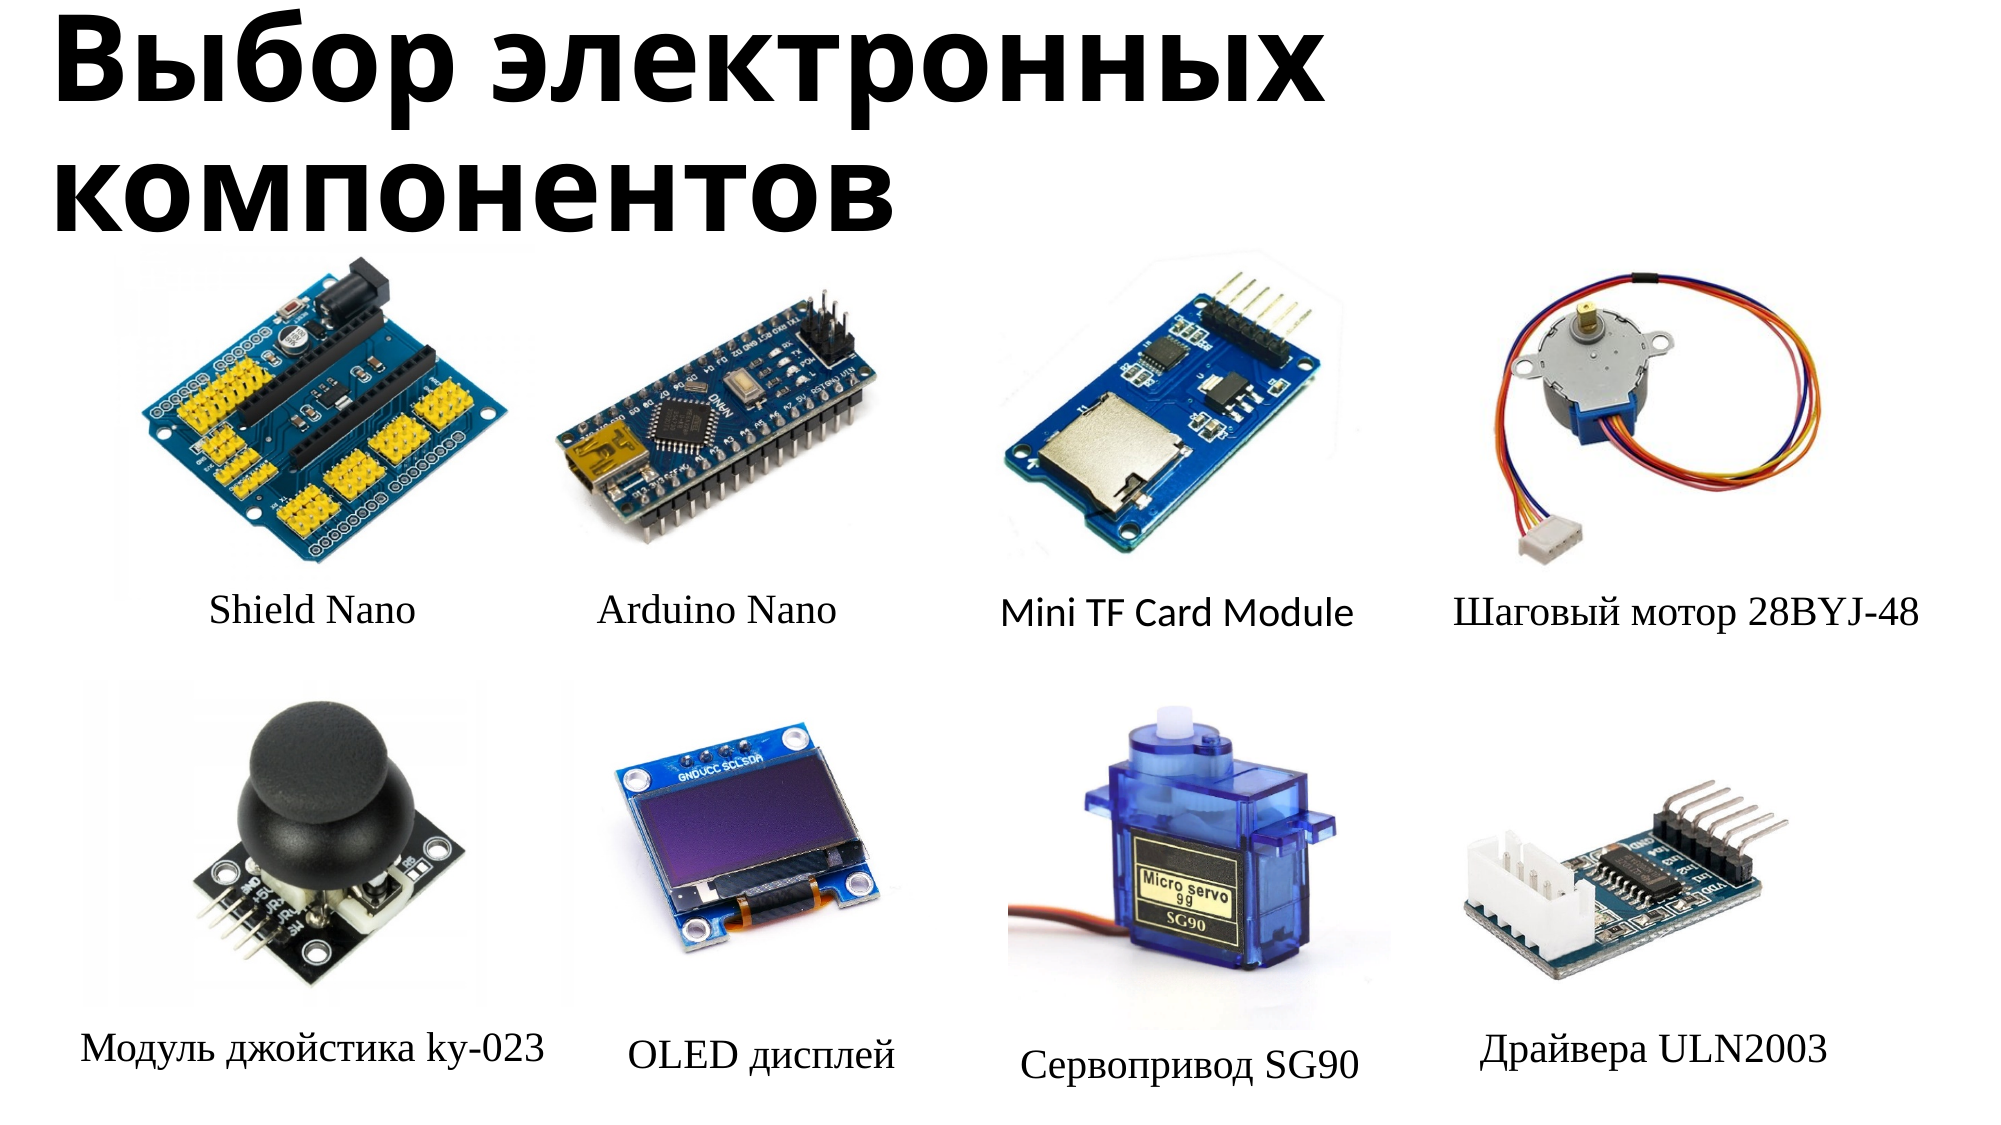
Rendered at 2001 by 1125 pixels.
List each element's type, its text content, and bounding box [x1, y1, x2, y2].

picture [83, 680, 1004, 1008]
picture [114, 244, 906, 601]
picture [1440, 688, 1804, 1052]
text_box Драйвера ULN2003 [1465, 1013, 1844, 1079]
text_box Шаговый мотор 28BYJ-48 [1438, 576, 1936, 642]
picture [1008, 647, 1391, 1030]
text_box OLED дисплей [612, 1019, 911, 1085]
picture [1463, 217, 1843, 596]
text_box Модуль джойстика ky-023 [65, 1012, 561, 1078]
text_box Mini TF Card Module [984, 577, 1370, 643]
text_box Arduino Nano [581, 574, 853, 640]
text_box Cервопривод SG90 [1005, 1004, 1375, 1095]
title Выбор электронных компонентов [33, 18, 2000, 236]
text_box Shield Nano [193, 601, 432, 640]
picture [954, 244, 1362, 584]
